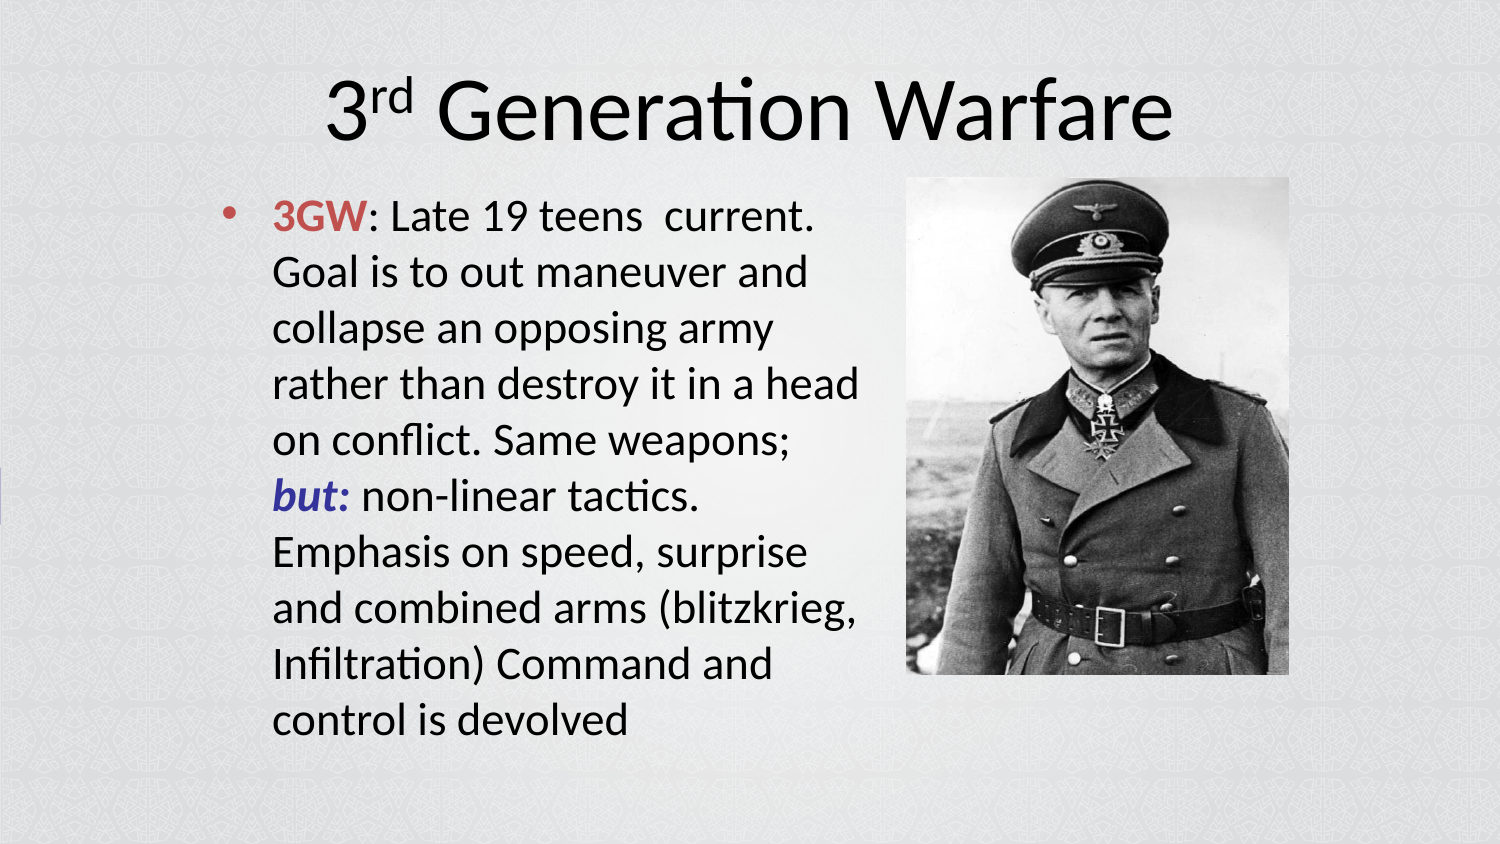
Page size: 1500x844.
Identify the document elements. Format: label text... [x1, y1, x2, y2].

picture [0, 0, 1500, 844]
title 3rd Generation Warfare [75, 33, 1425, 175]
list 3GW: Late 19 teens current. Goal is to out maneuver and collapse an opposing army rather than destroy it in a head on conflict. Same weapons; but: non-linear tactics. Emphasis on speed, surprise and combined arms (blitzkrieg, Infiltration) Command and control is devolved [206, 177, 882, 815]
